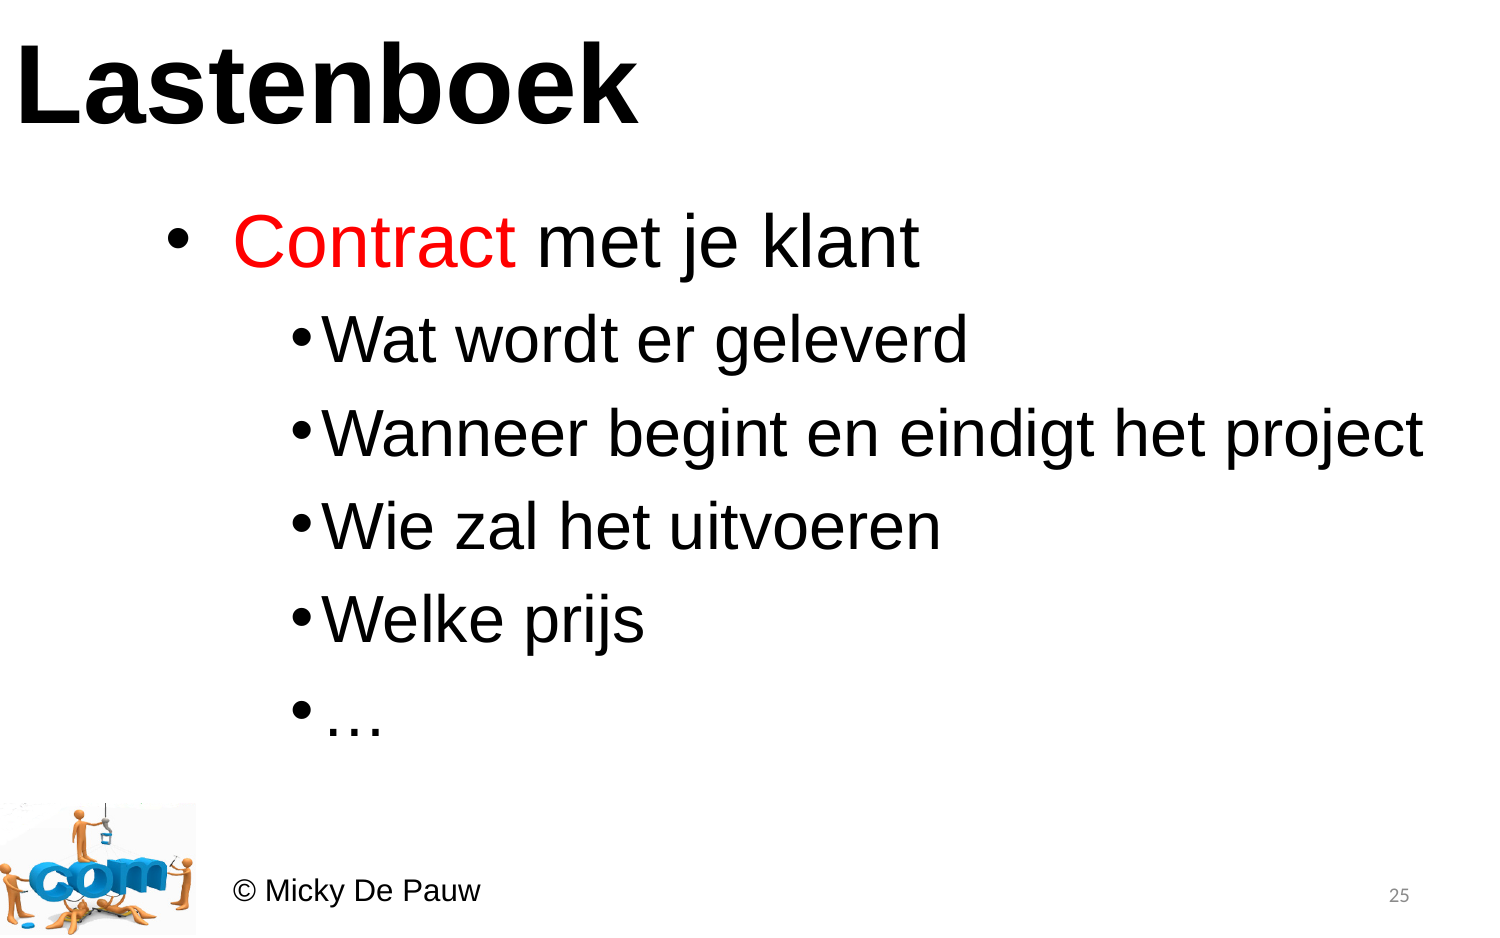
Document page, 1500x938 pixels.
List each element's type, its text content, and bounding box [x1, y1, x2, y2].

list Contract met je klant Wat wordt er geleverd Wanneer begint en eindigt het project Wie zal het uitvoeren Welke prijs … [149, 184, 1500, 805]
picture [0, 803, 196, 935]
slide_number 25 [1074, 868, 1425, 919]
title Lastenboek [0, 0, 1349, 157]
